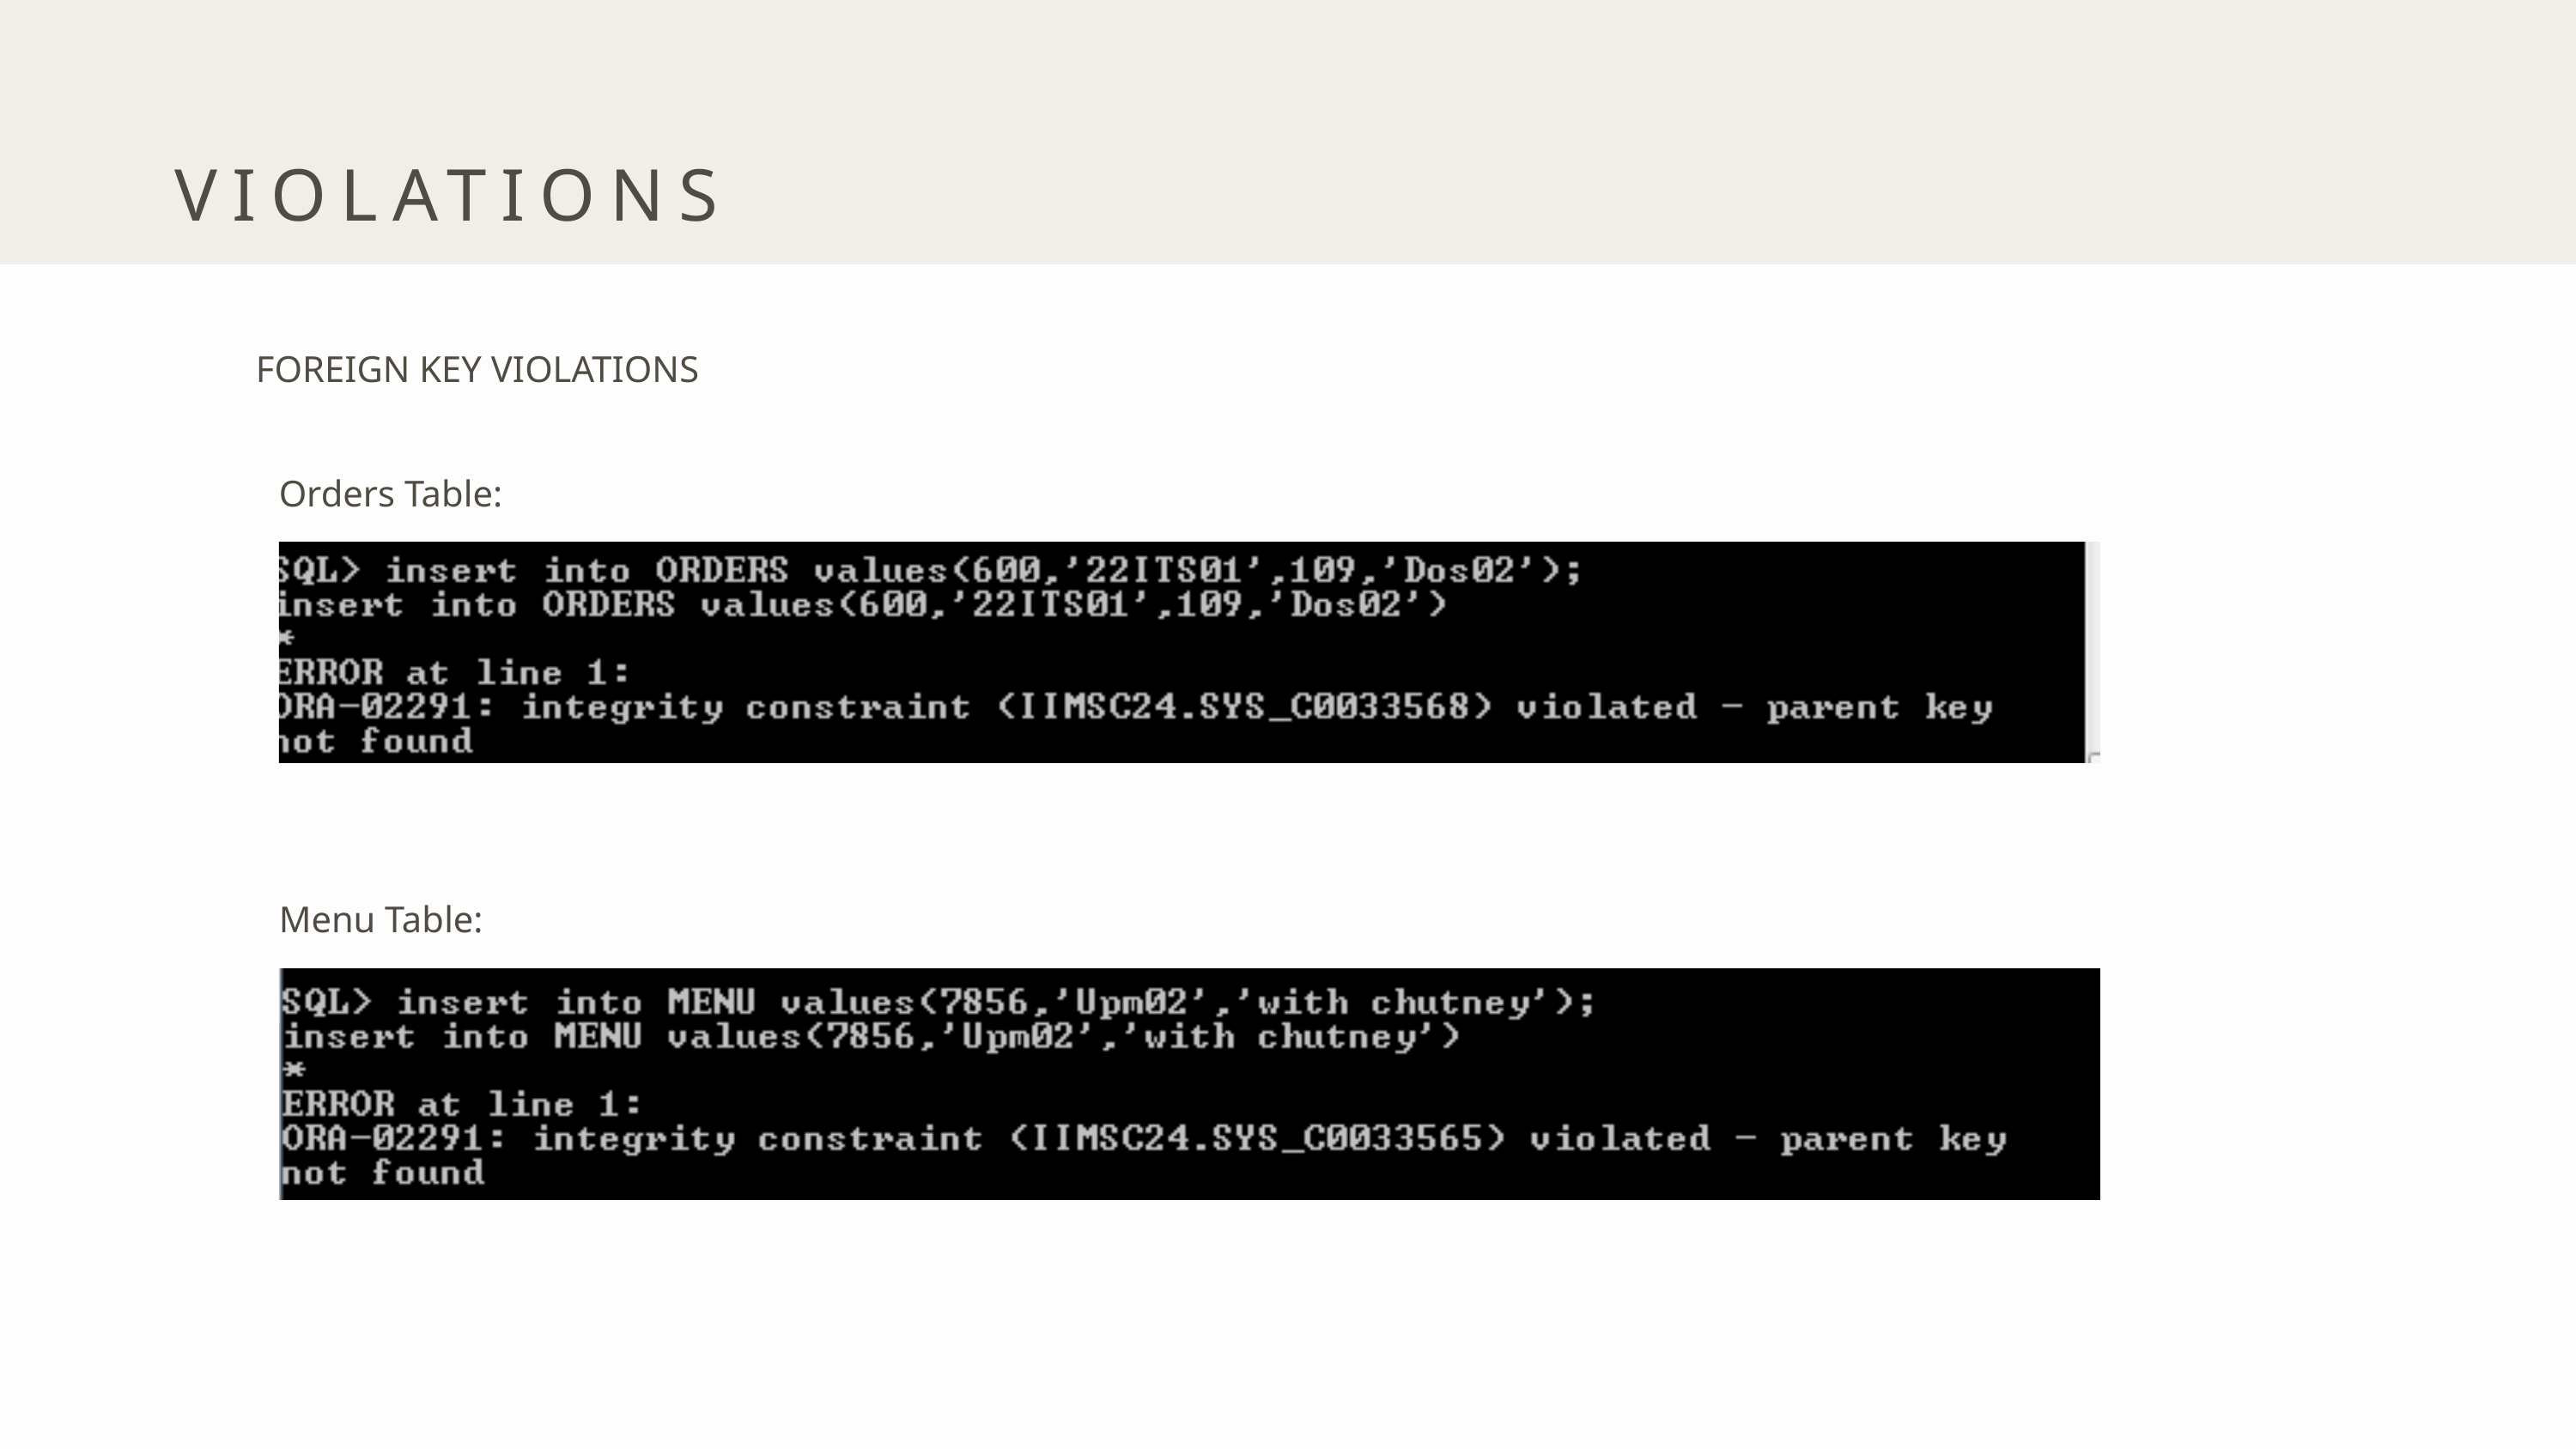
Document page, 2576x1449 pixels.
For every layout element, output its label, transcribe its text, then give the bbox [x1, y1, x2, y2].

text_box Orders Table: [278, 463, 747, 514]
text_box FOREIGN KEY VIOLATIONS [255, 339, 747, 390]
text_box VIOLATIONS [175, 135, 747, 236]
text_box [278, 968, 2101, 1201]
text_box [753, 0, 1823, 967]
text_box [278, 542, 747, 763]
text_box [1829, 542, 2101, 763]
text_box Menu Table: [278, 889, 747, 941]
